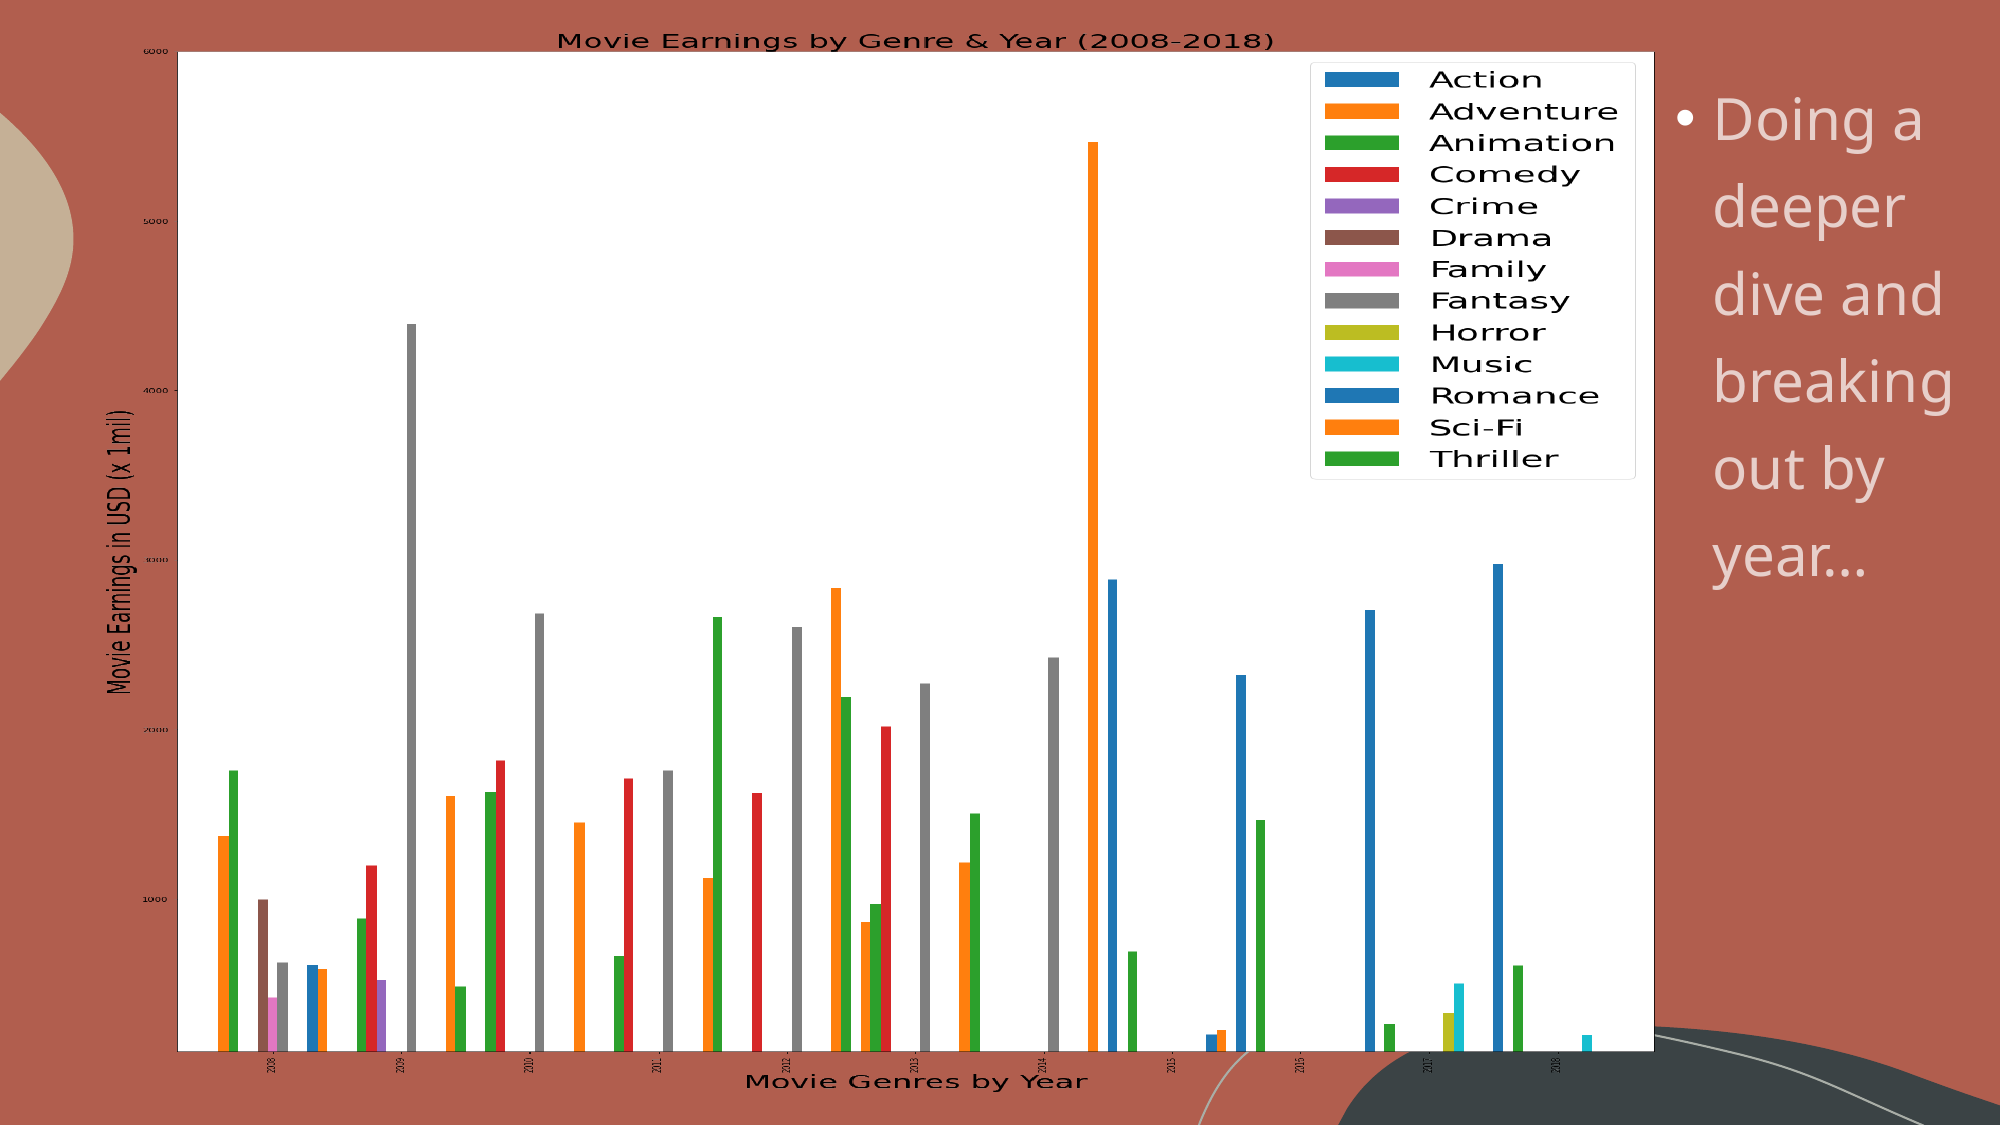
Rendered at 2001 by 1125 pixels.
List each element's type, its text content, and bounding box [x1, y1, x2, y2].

text_box Doing a deeper dive and breaking out by year… [1661, 57, 1978, 999]
picture [100, 29, 1661, 1096]
